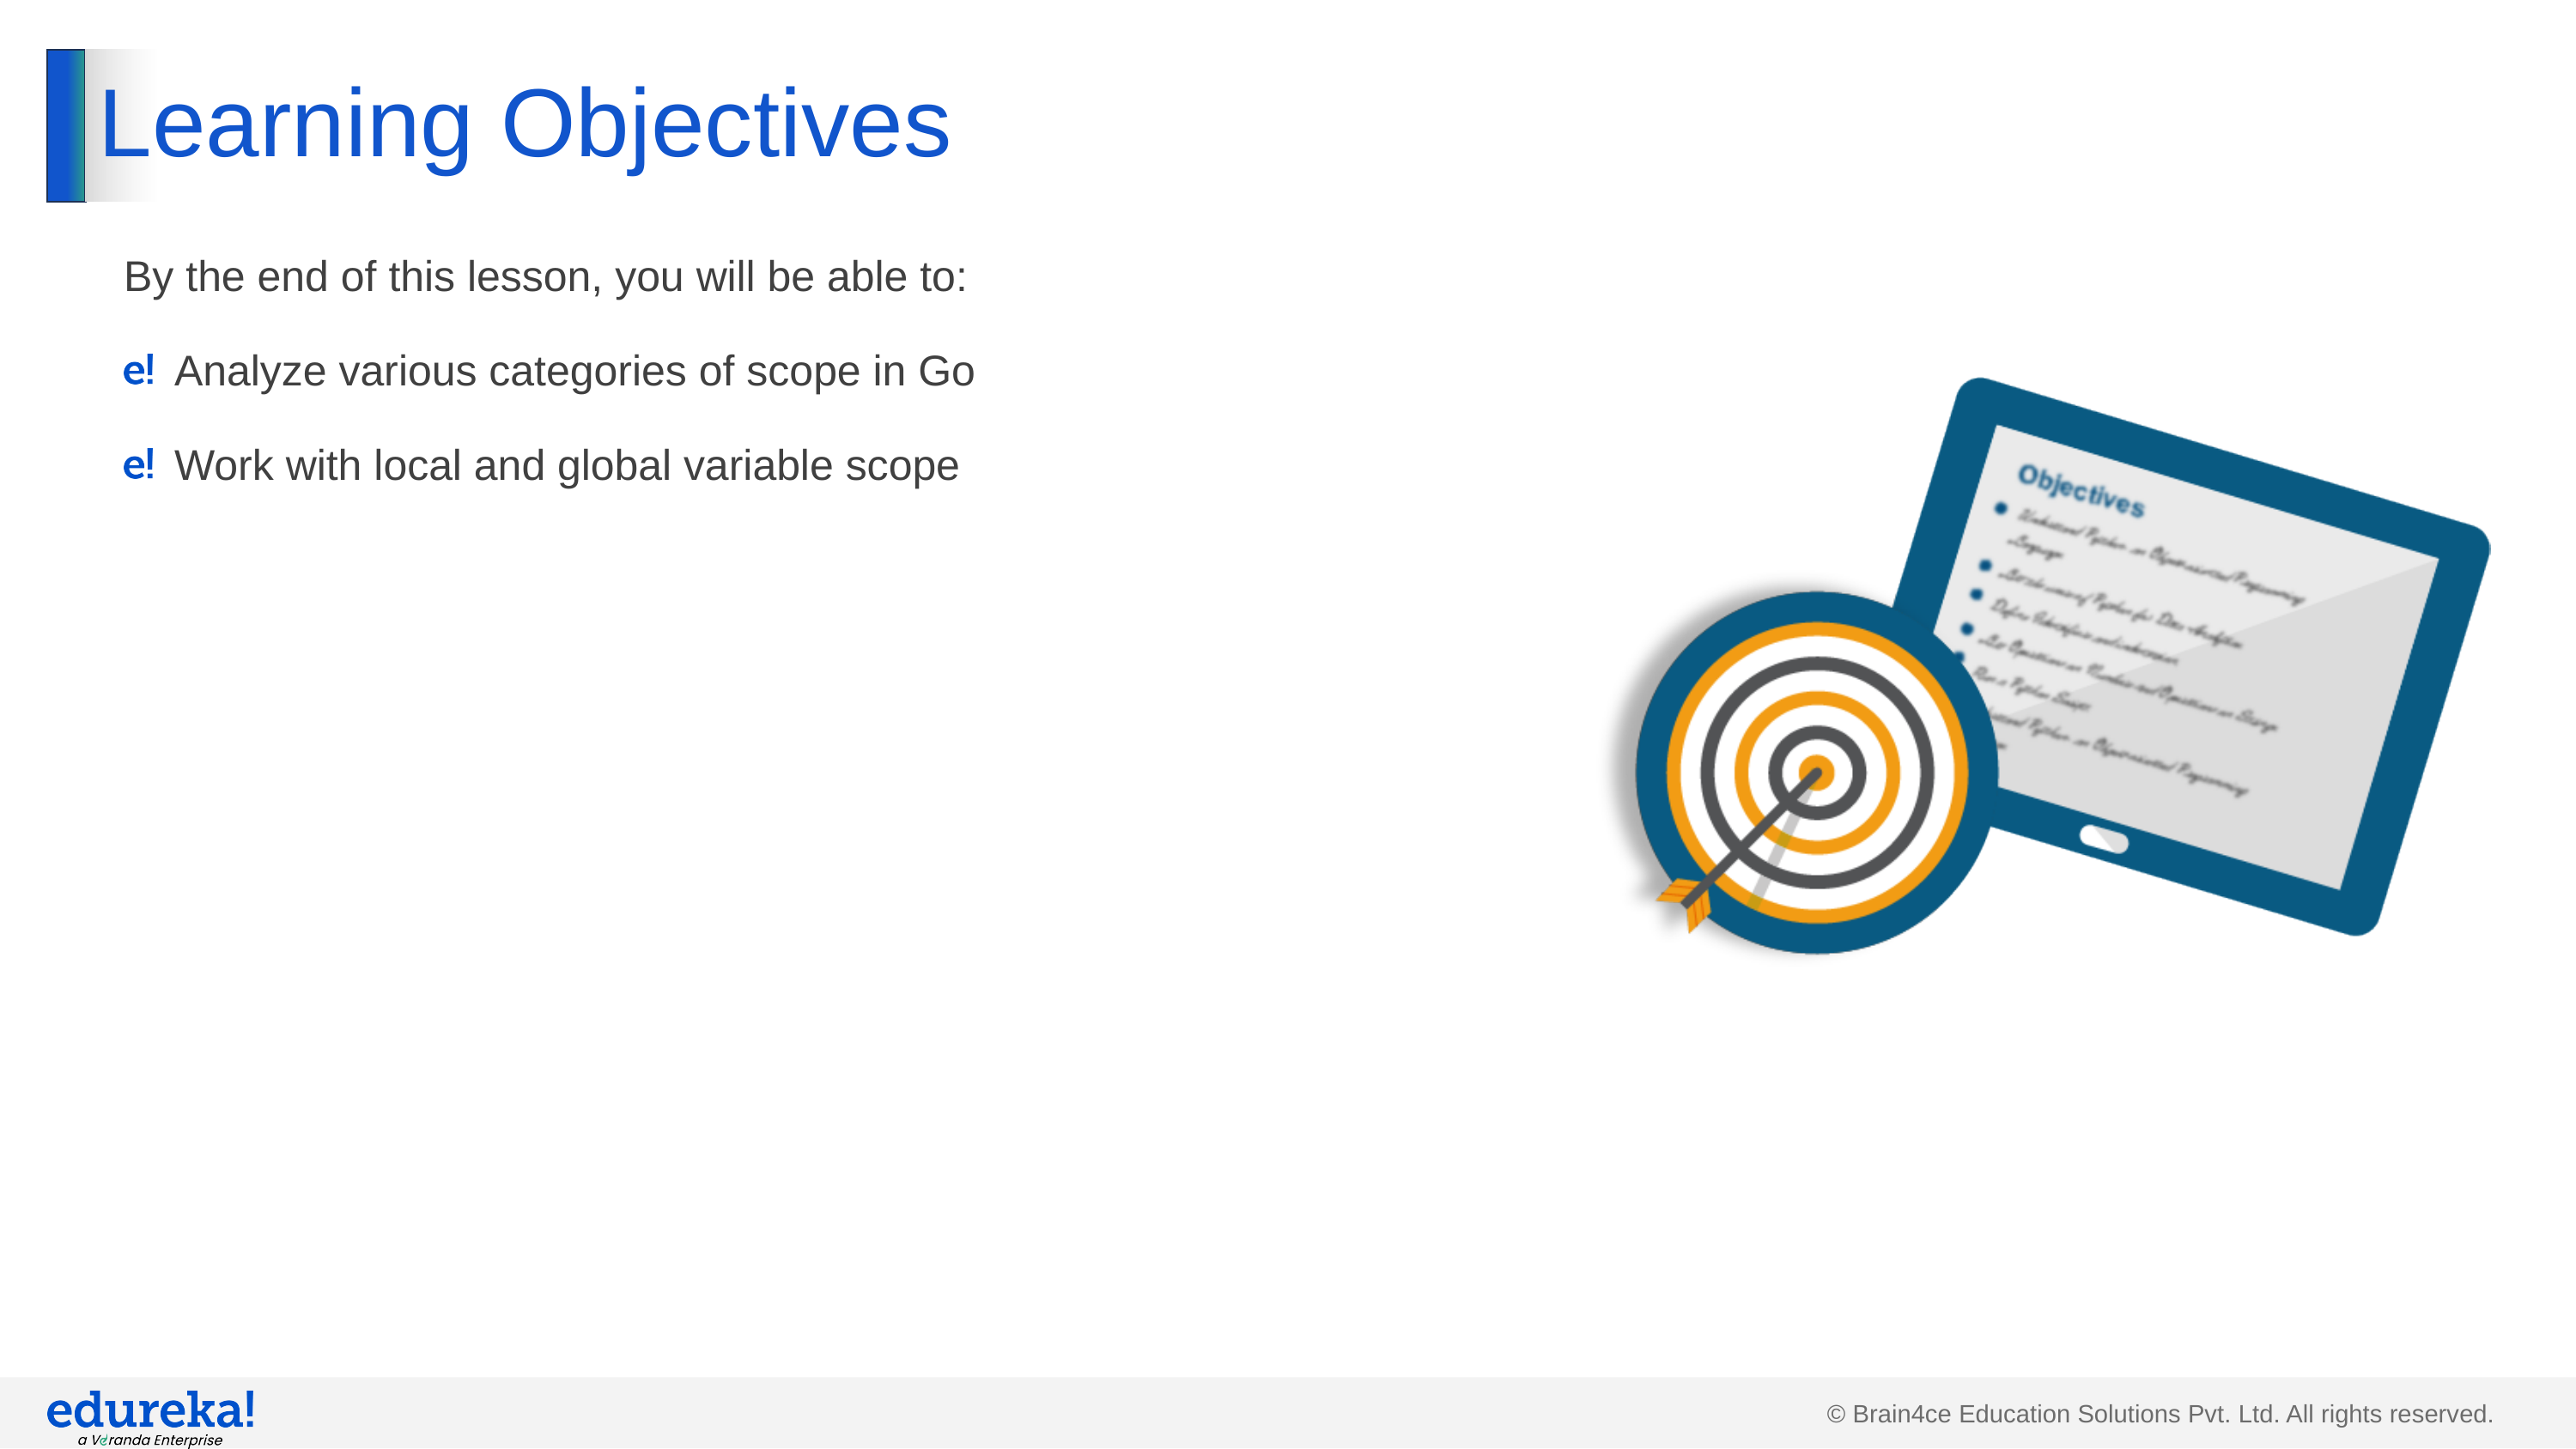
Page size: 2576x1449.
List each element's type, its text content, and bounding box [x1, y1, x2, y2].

picture [124, 448, 153, 479]
picture [47, 1391, 253, 1449]
list By the end of this lesson, you will be able to: Analyze various categories of scope in Go Work with local and global variable scope [85, 242, 2491, 1332]
title Learning Objectives [85, 49, 2491, 202]
picture [124, 354, 153, 385]
